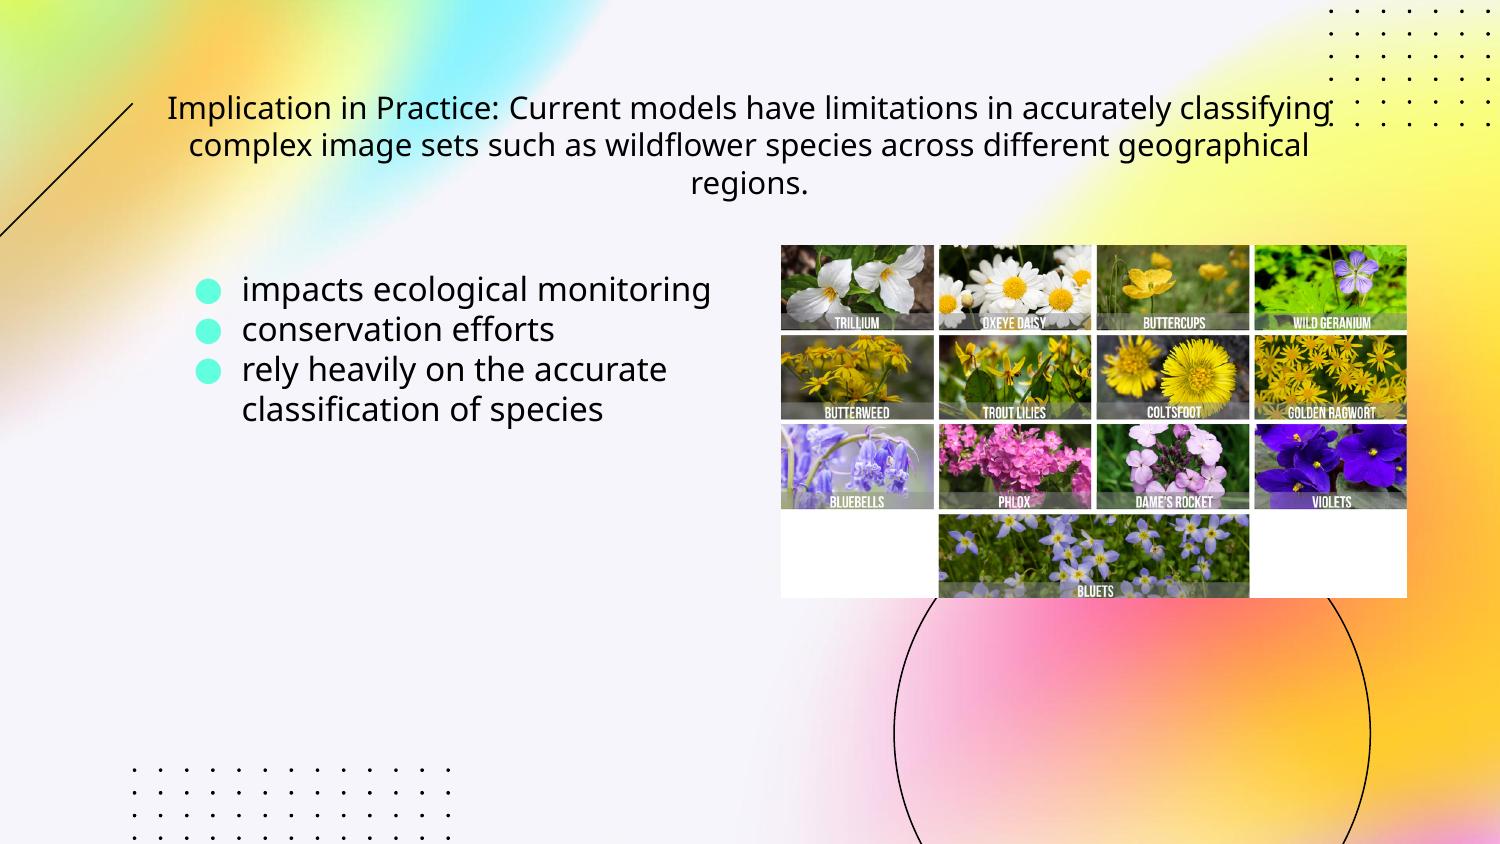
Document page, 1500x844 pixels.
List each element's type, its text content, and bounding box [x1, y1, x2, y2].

list impacts ecological monitoring conservation efforts rely heavily on the accurate classification of species [151, 252, 825, 736]
picture [0, 0, 1500, 844]
title Implication in Practice: Current models have limitations in accurately classifying complex image sets such as wildflower species across different geographical regions. [118, 72, 1382, 167]
